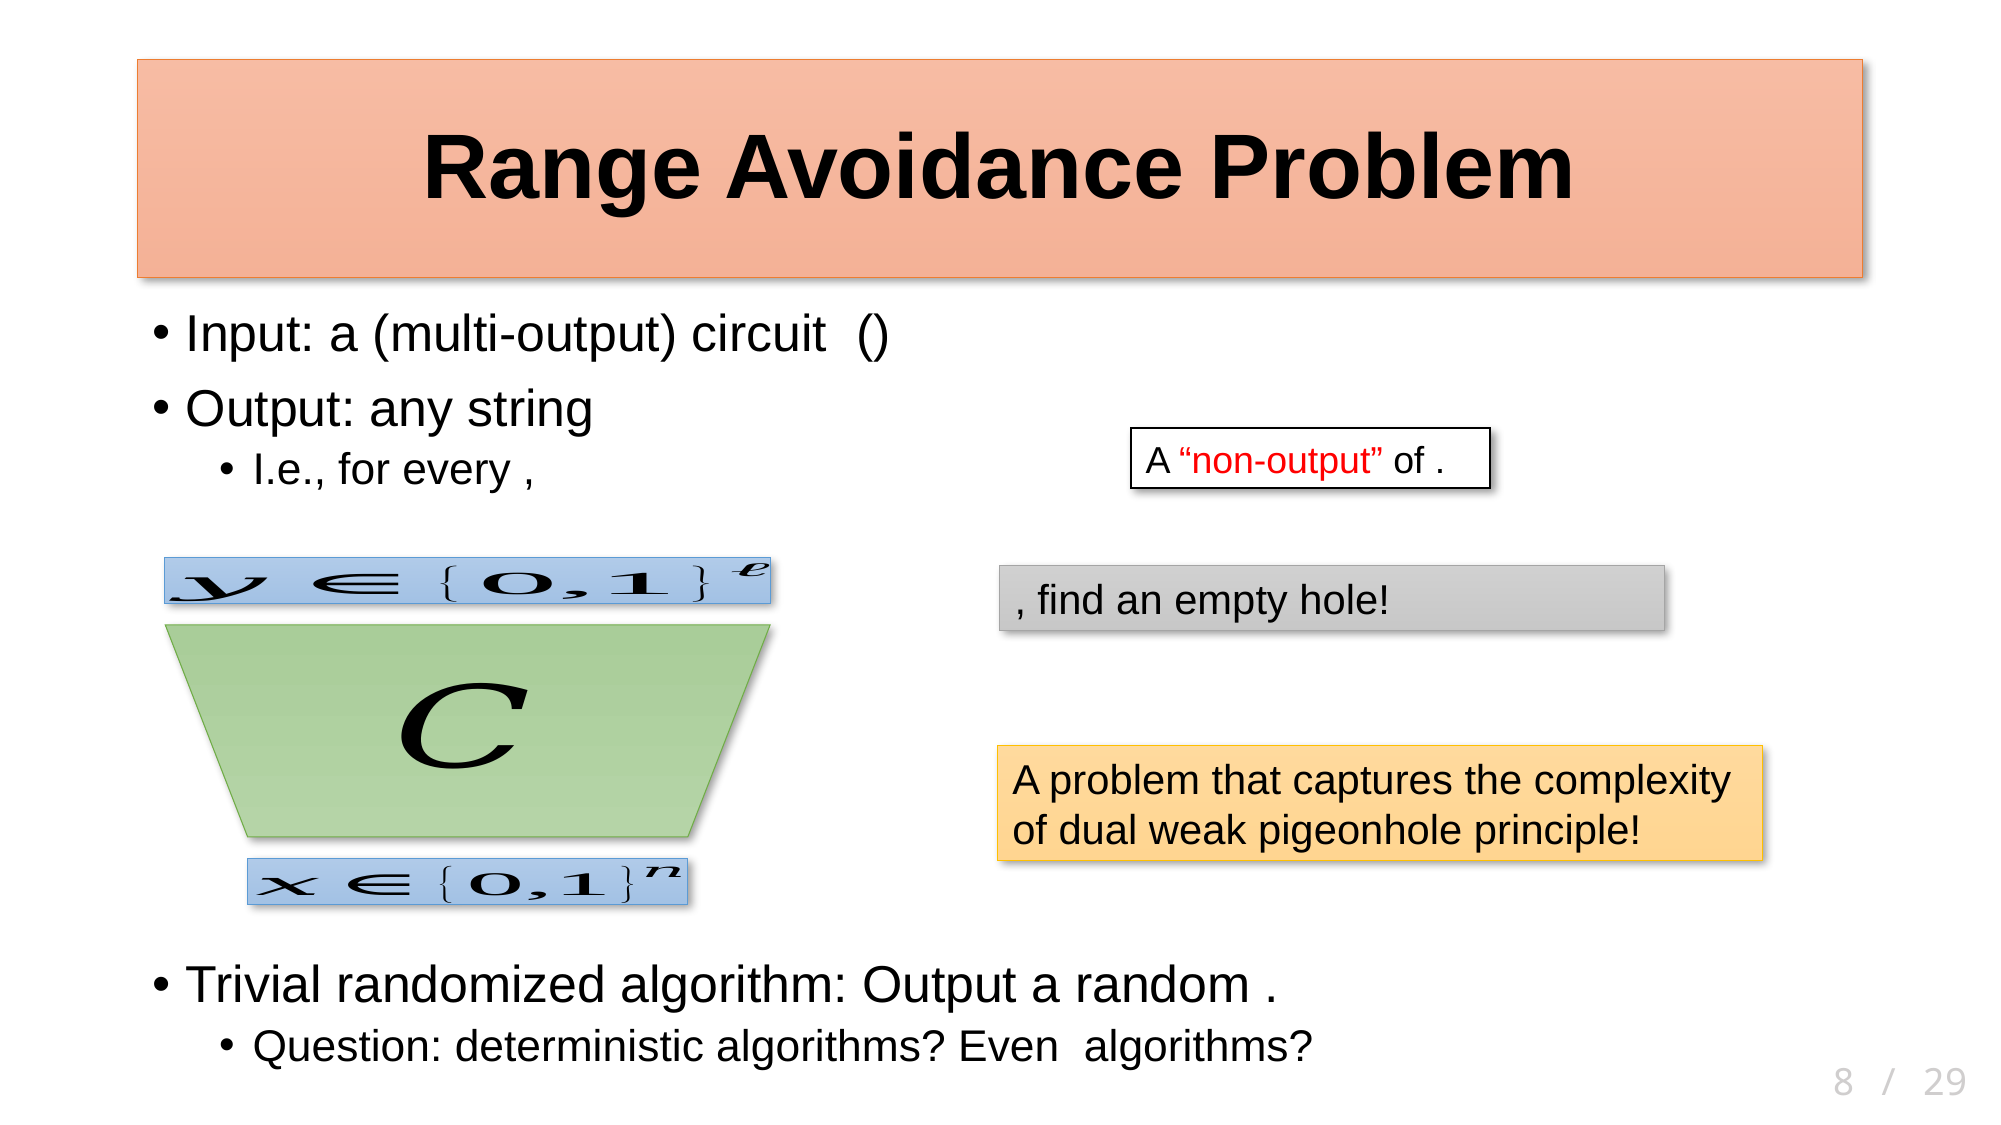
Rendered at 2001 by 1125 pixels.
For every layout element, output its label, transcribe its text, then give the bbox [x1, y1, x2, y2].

text_box A problem that captures the complexity of dual weak pigeonhole principle! [997, 745, 1763, 861]
title Range Avoidance Problem [137, 59, 1863, 278]
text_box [165, 558, 771, 905]
text_box 8 / 29 [1794, 1050, 2000, 1110]
